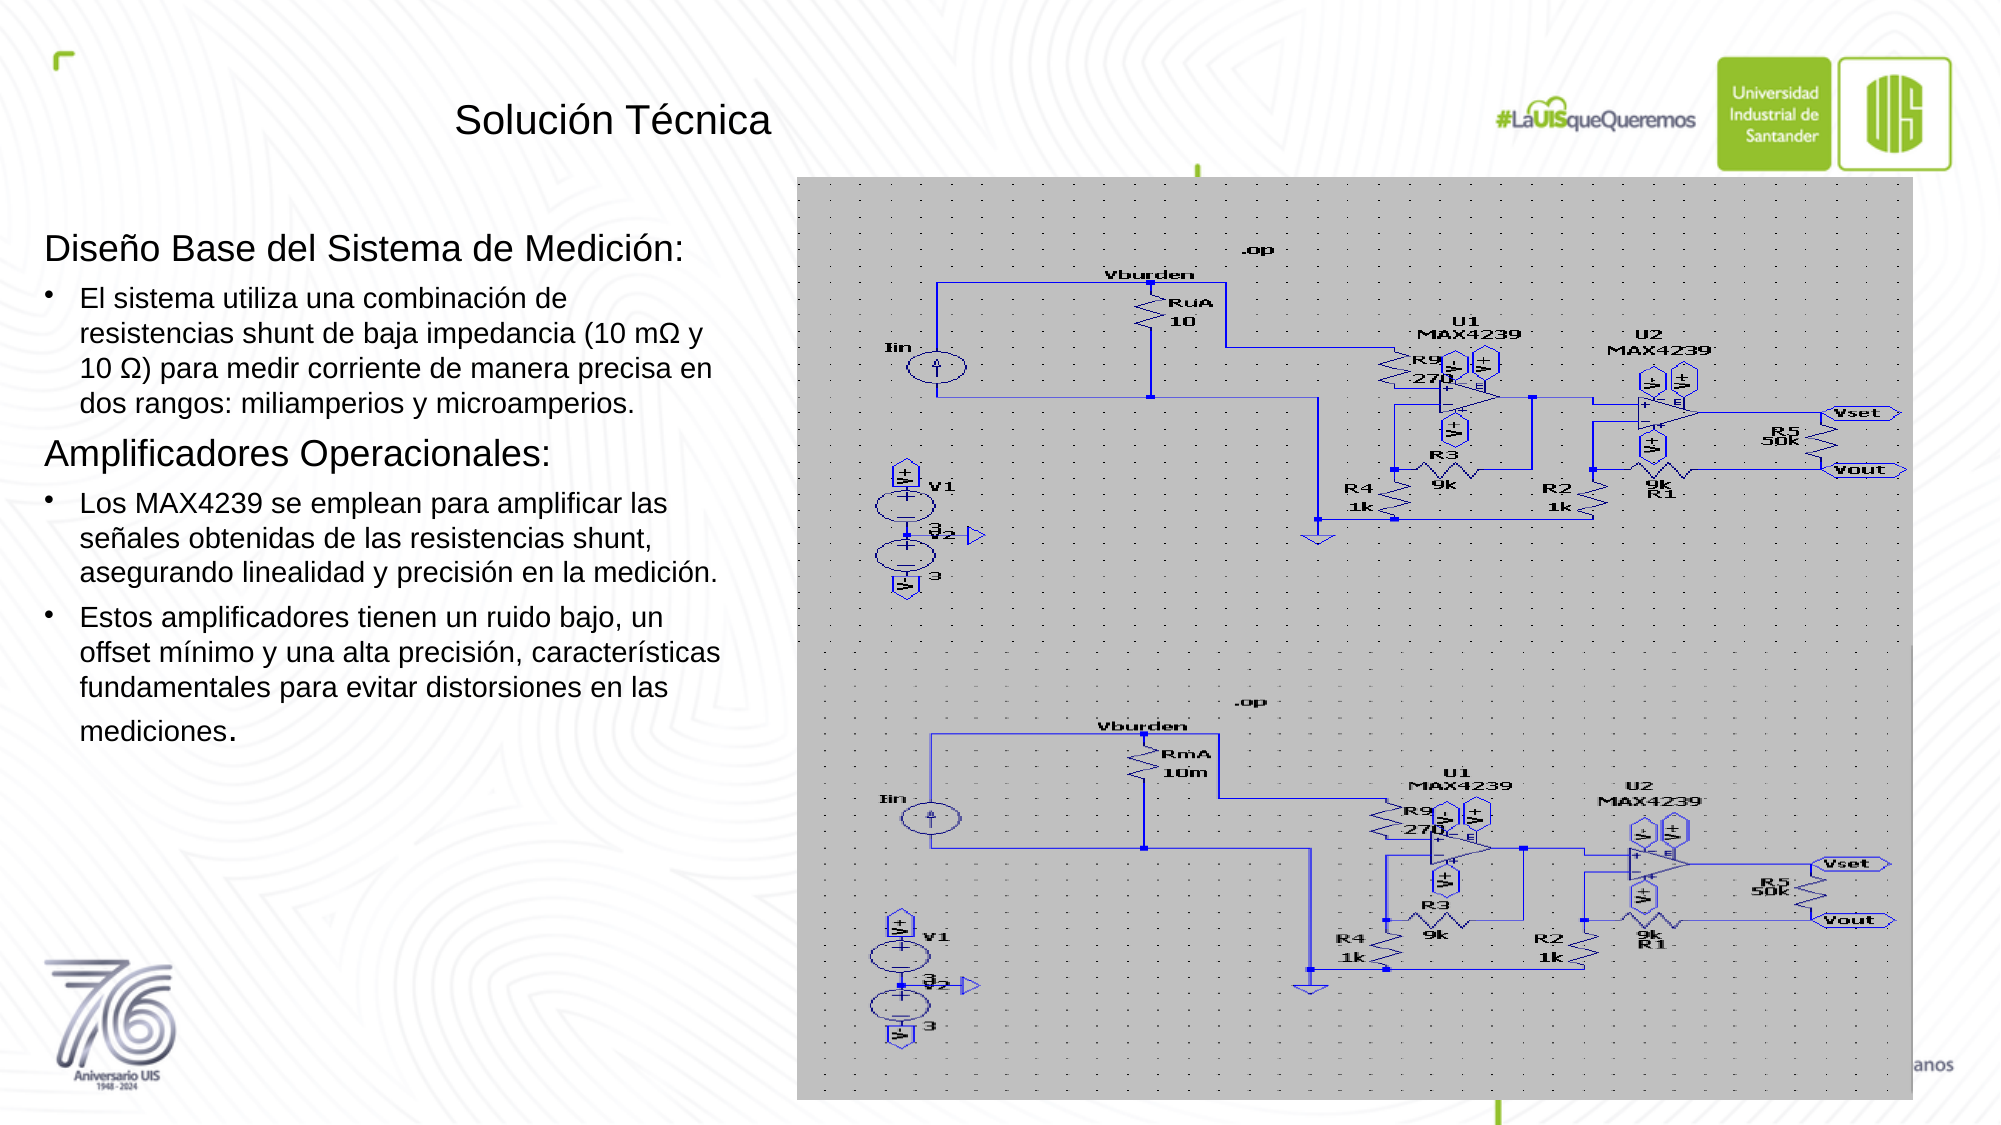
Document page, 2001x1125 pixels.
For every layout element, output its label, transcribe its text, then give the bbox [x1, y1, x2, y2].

text_box Diseño Base del Sistema de Medición: El sistema utiliza una combinación de resistencias shunt de baja impedancia (10 mΩ y 10 Ω) para medir corriente de manera precisa en dos rangos: miliamperios y microamperios. Amplificadores Operacionales: Los MAX4239 se emplean para amplificar las señales obtenidas de las resistencias shunt, asegurando linealidad y precisión en la medición. Estos amplificadores tienen un ruido bajo, un offset mínimo y una alta precisión, características fundamentales para evitar distorsiones en las mediciones. [29, 216, 738, 945]
picture [0, 0, 2001, 1125]
text_box Solución Técnica [56, 58, 1181, 177]
